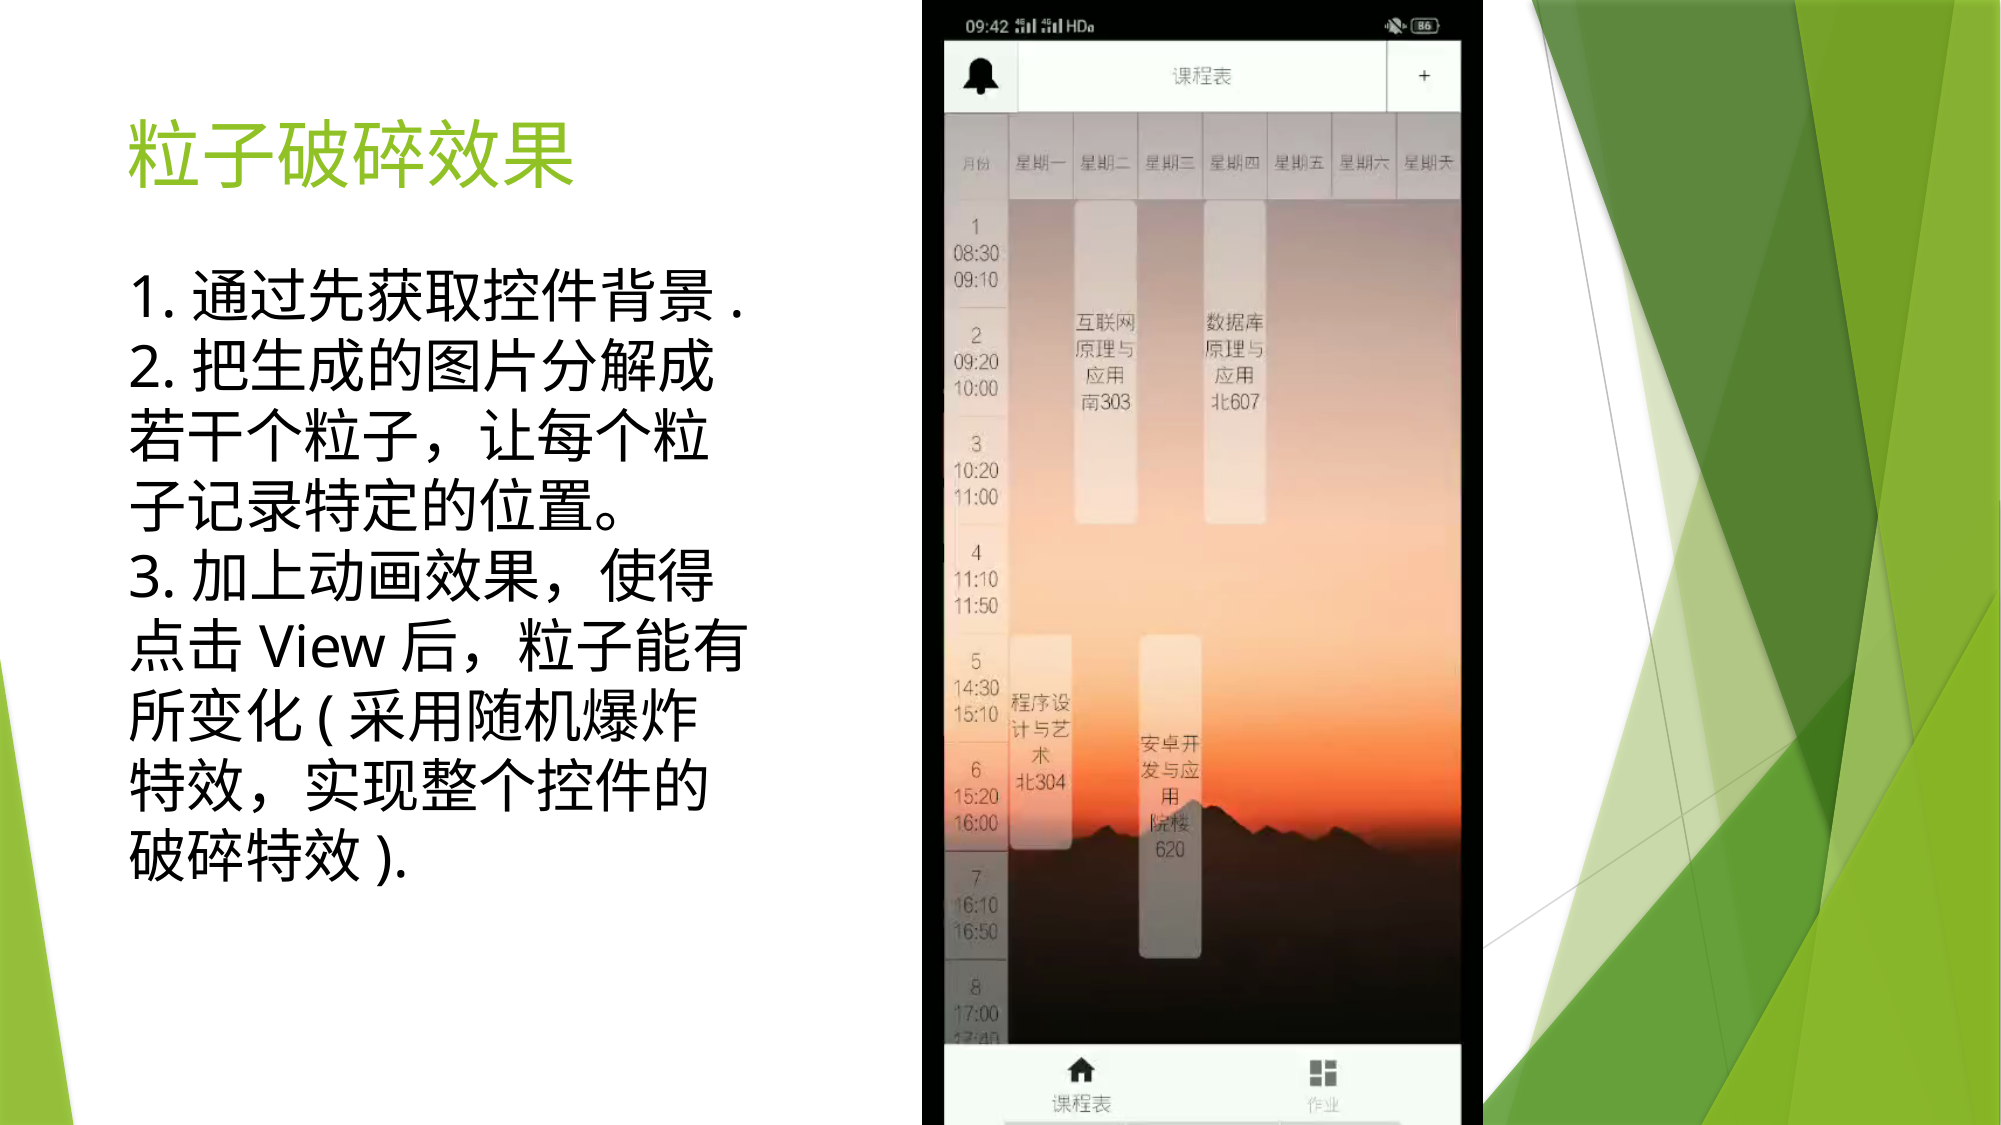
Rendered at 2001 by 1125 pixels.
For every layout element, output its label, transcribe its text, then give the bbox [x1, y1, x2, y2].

title 粒子破碎效果 [111, 99, 689, 317]
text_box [920, 0, 1485, 1125]
text_box 1.通过先获取控件背景. 2.把生成的图片分解成若干个粒子，让每个粒子记录特定的位置。 3.加上动画效果，使得点击View后，粒子能有所变化(采用随机爆炸特效，实现整个控件的破碎特效). [113, 251, 766, 896]
